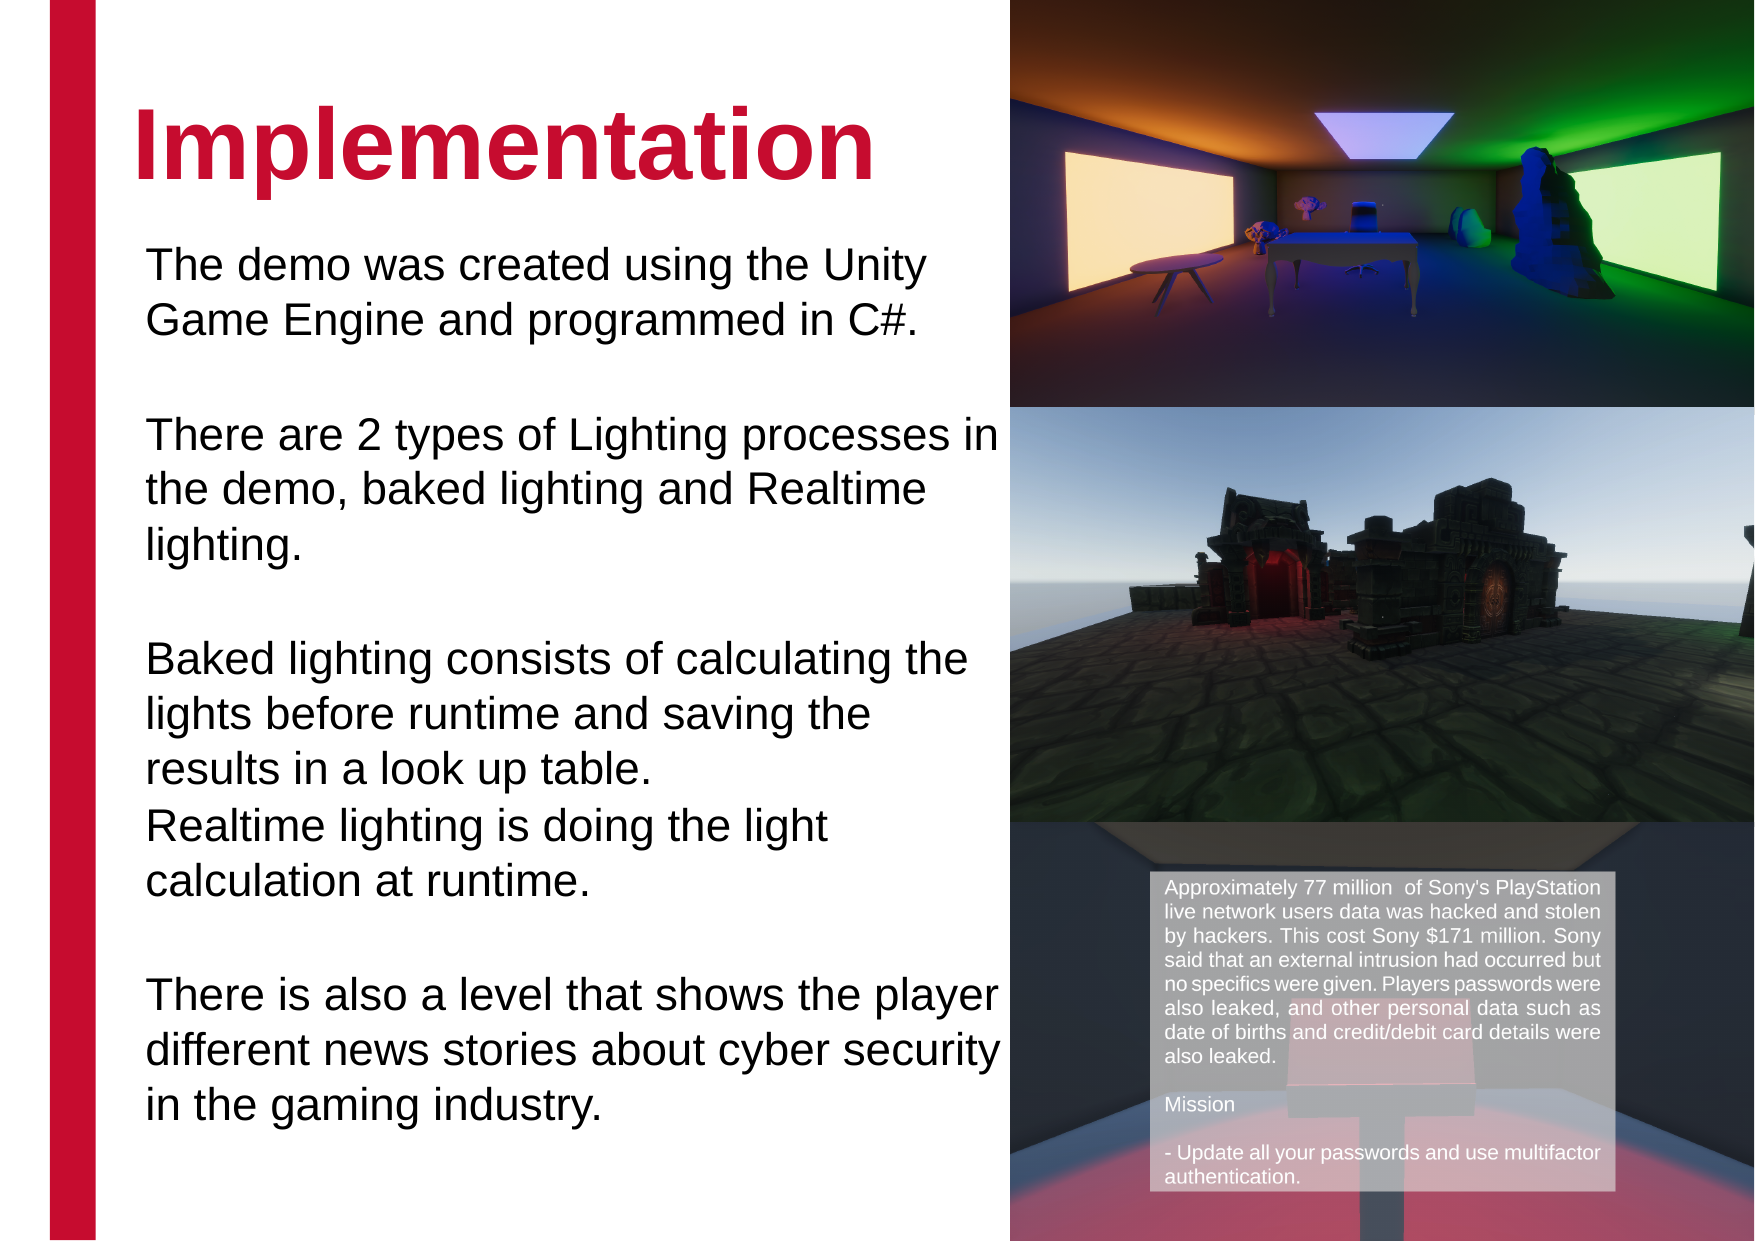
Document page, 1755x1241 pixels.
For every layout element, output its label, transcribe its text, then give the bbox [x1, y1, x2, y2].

title Implementation [130, 76, 915, 232]
picture [1010, 0, 1755, 1241]
text_box The demo was created using the Unity Game Engine and programmed in C#. There are 2 types of Lighting processes in the demo, baked lighting and Realtime lighting. Baked lighting consists of calculating the lights before runtime and saving the results in a look up table. Realtime lighting is doing the light calculation at runtime. There is also a level that shows the player different news stories about cyber security in the gaming industry. [130, 232, 1005, 1130]
